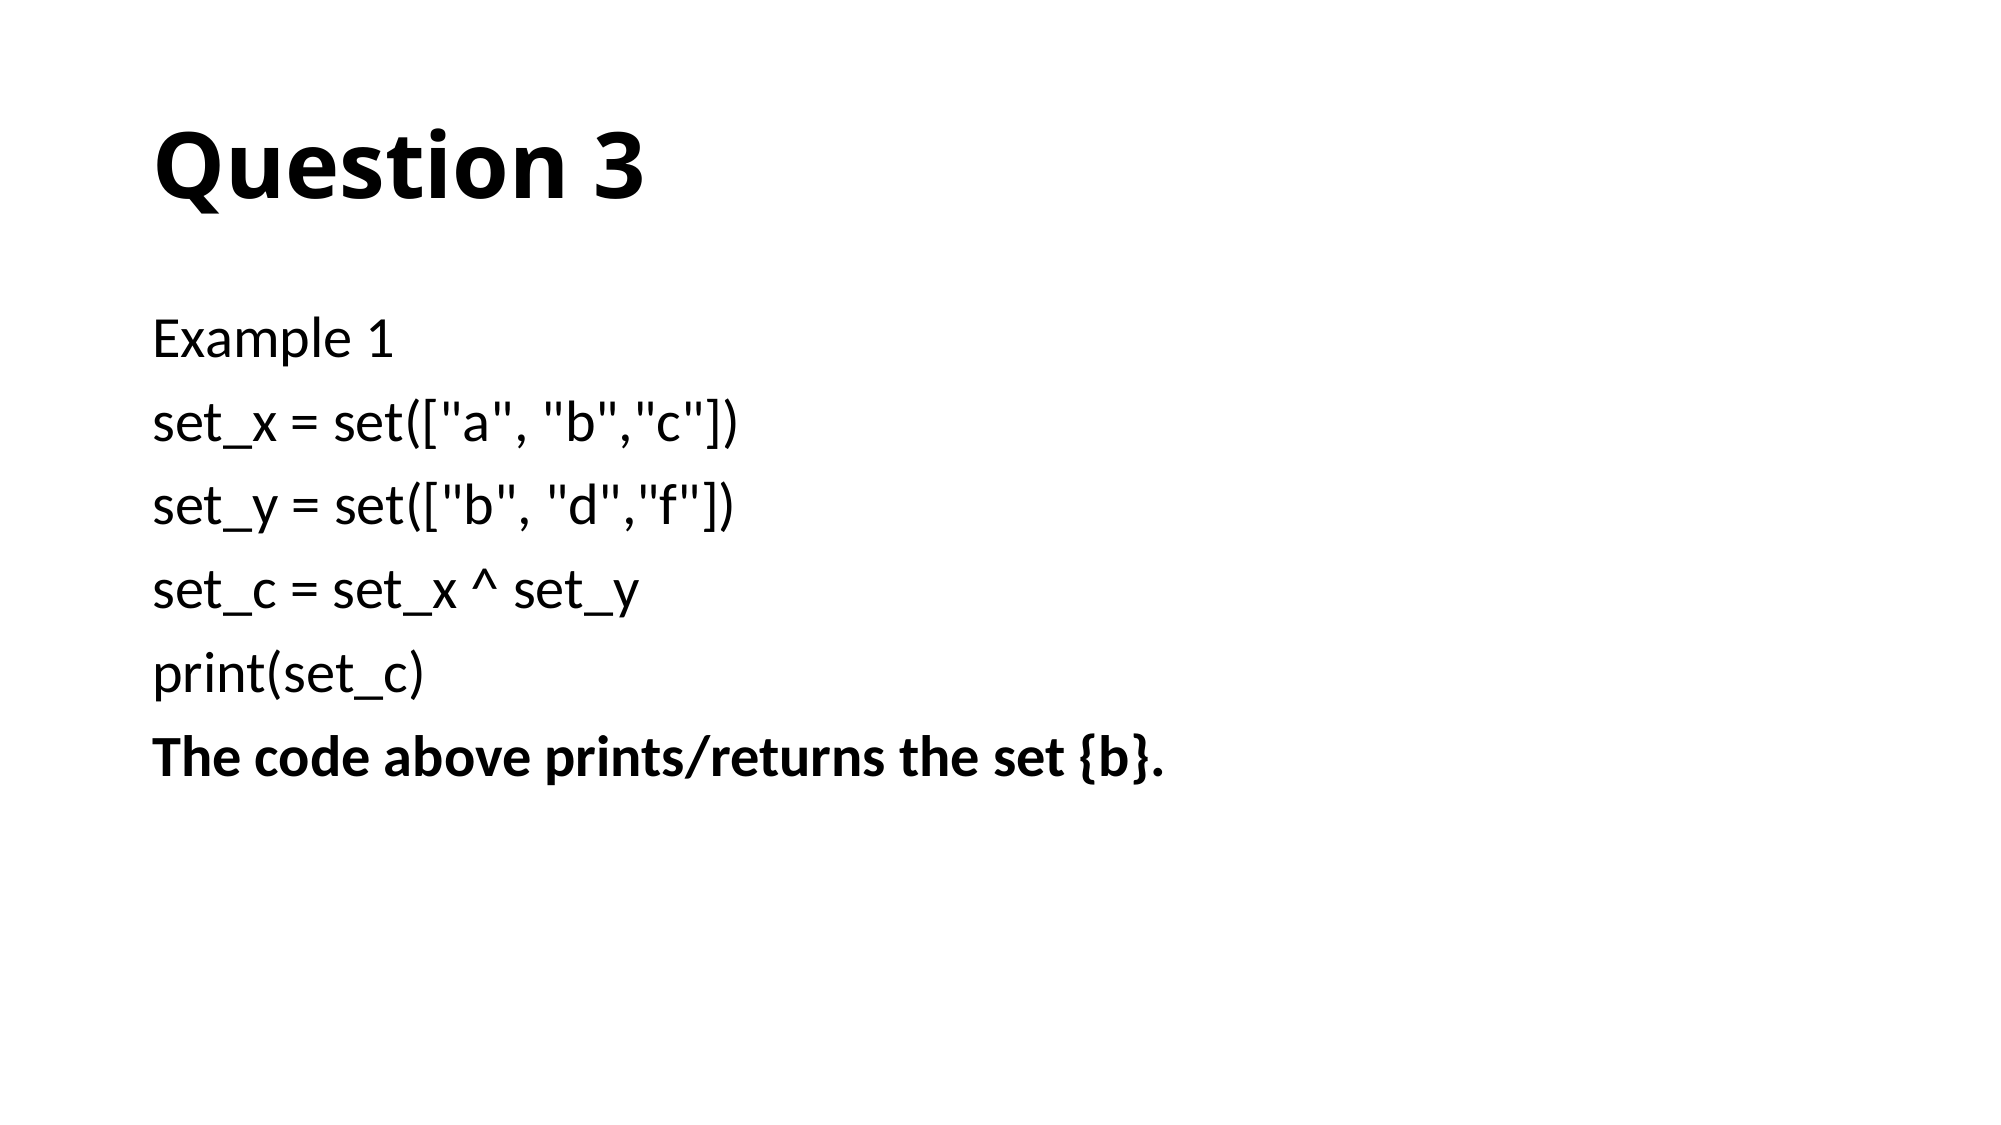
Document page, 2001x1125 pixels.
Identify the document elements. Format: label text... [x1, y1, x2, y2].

title Question 3 [137, 59, 1863, 278]
list Example 1 set_x = set(["a", "b","c"]) set_y = set(["b", "d","f"]) set_c = set_x ^ set_y print(set_c) The code above prints/returns the set {b}. [137, 299, 1863, 1014]
